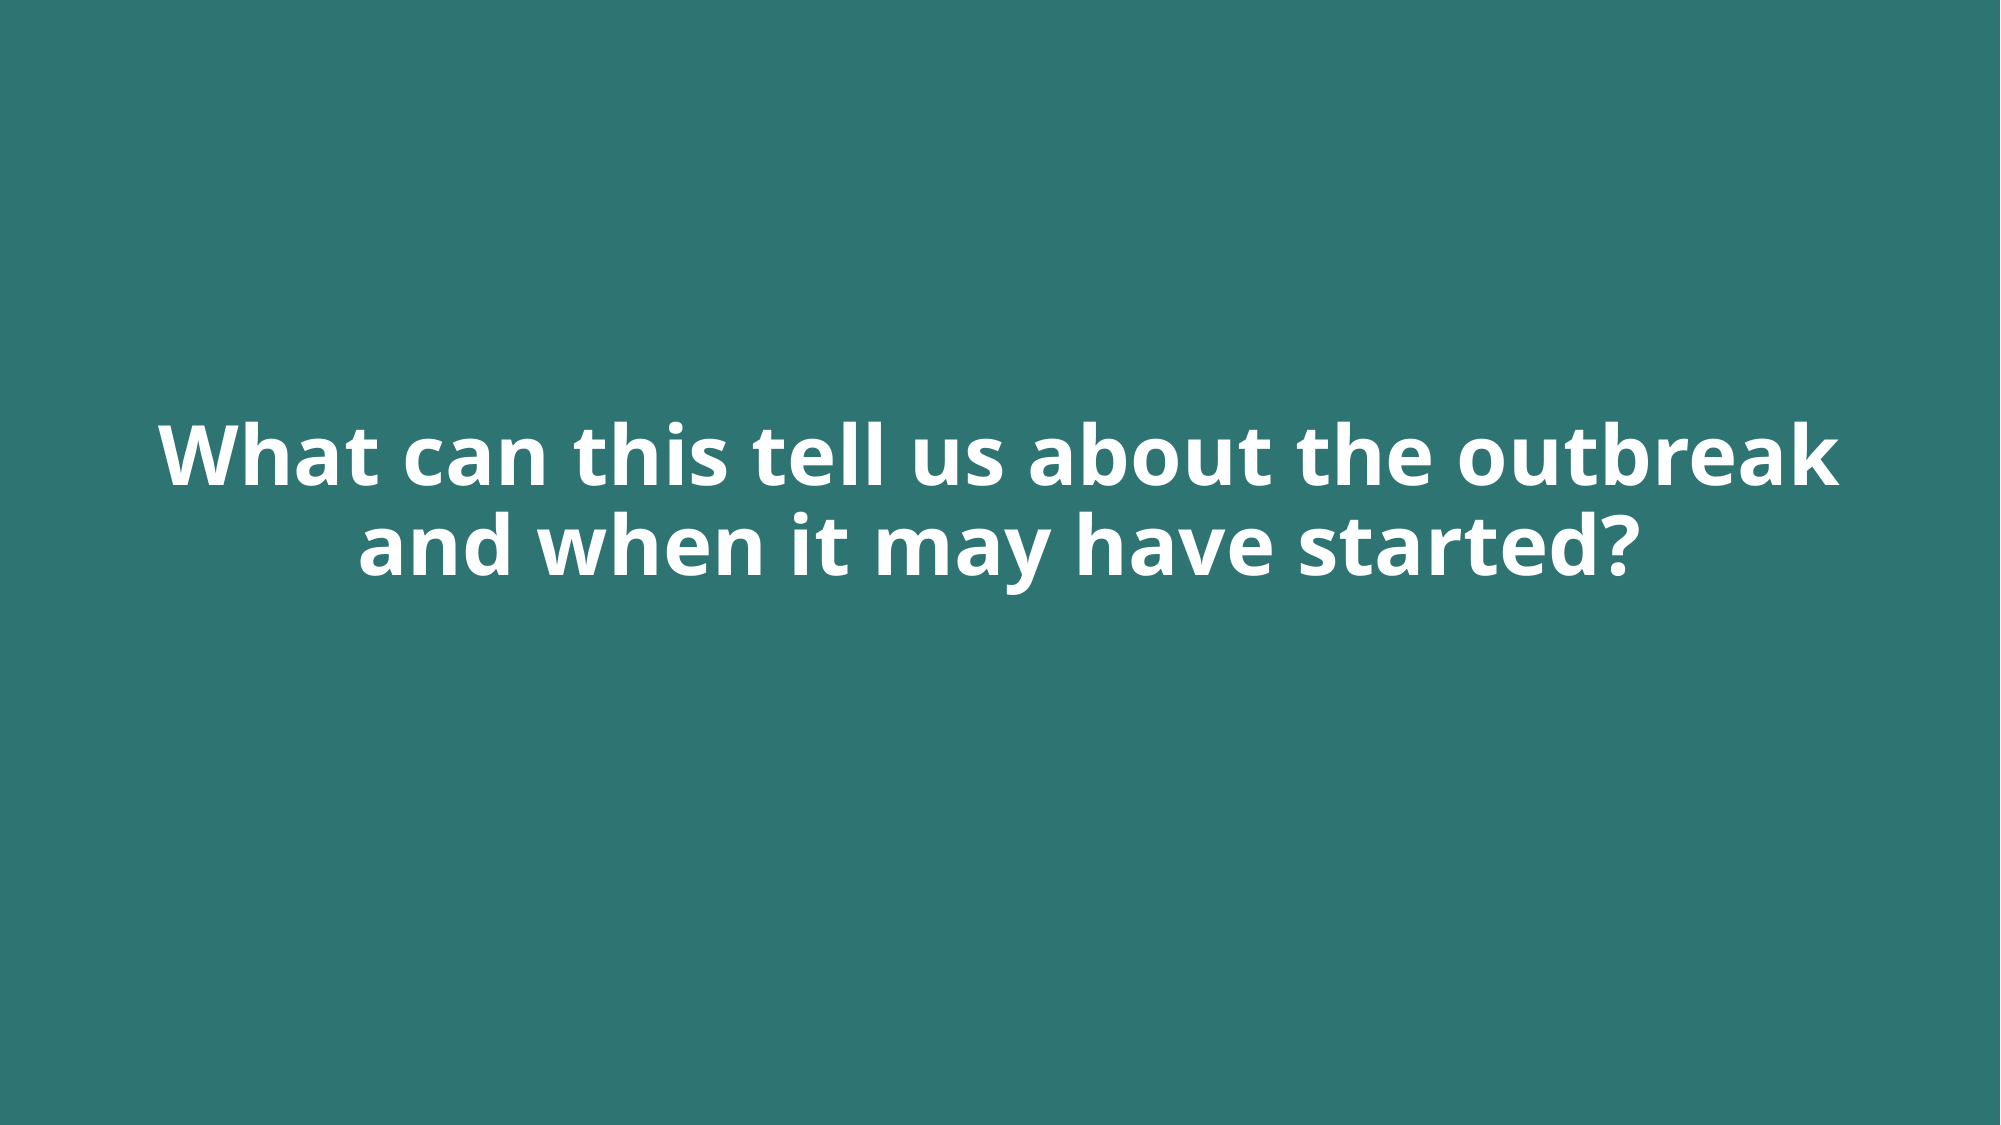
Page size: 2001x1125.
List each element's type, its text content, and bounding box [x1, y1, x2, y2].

title What can this tell us about the outbreak and when it may have started? [137, 394, 1863, 613]
